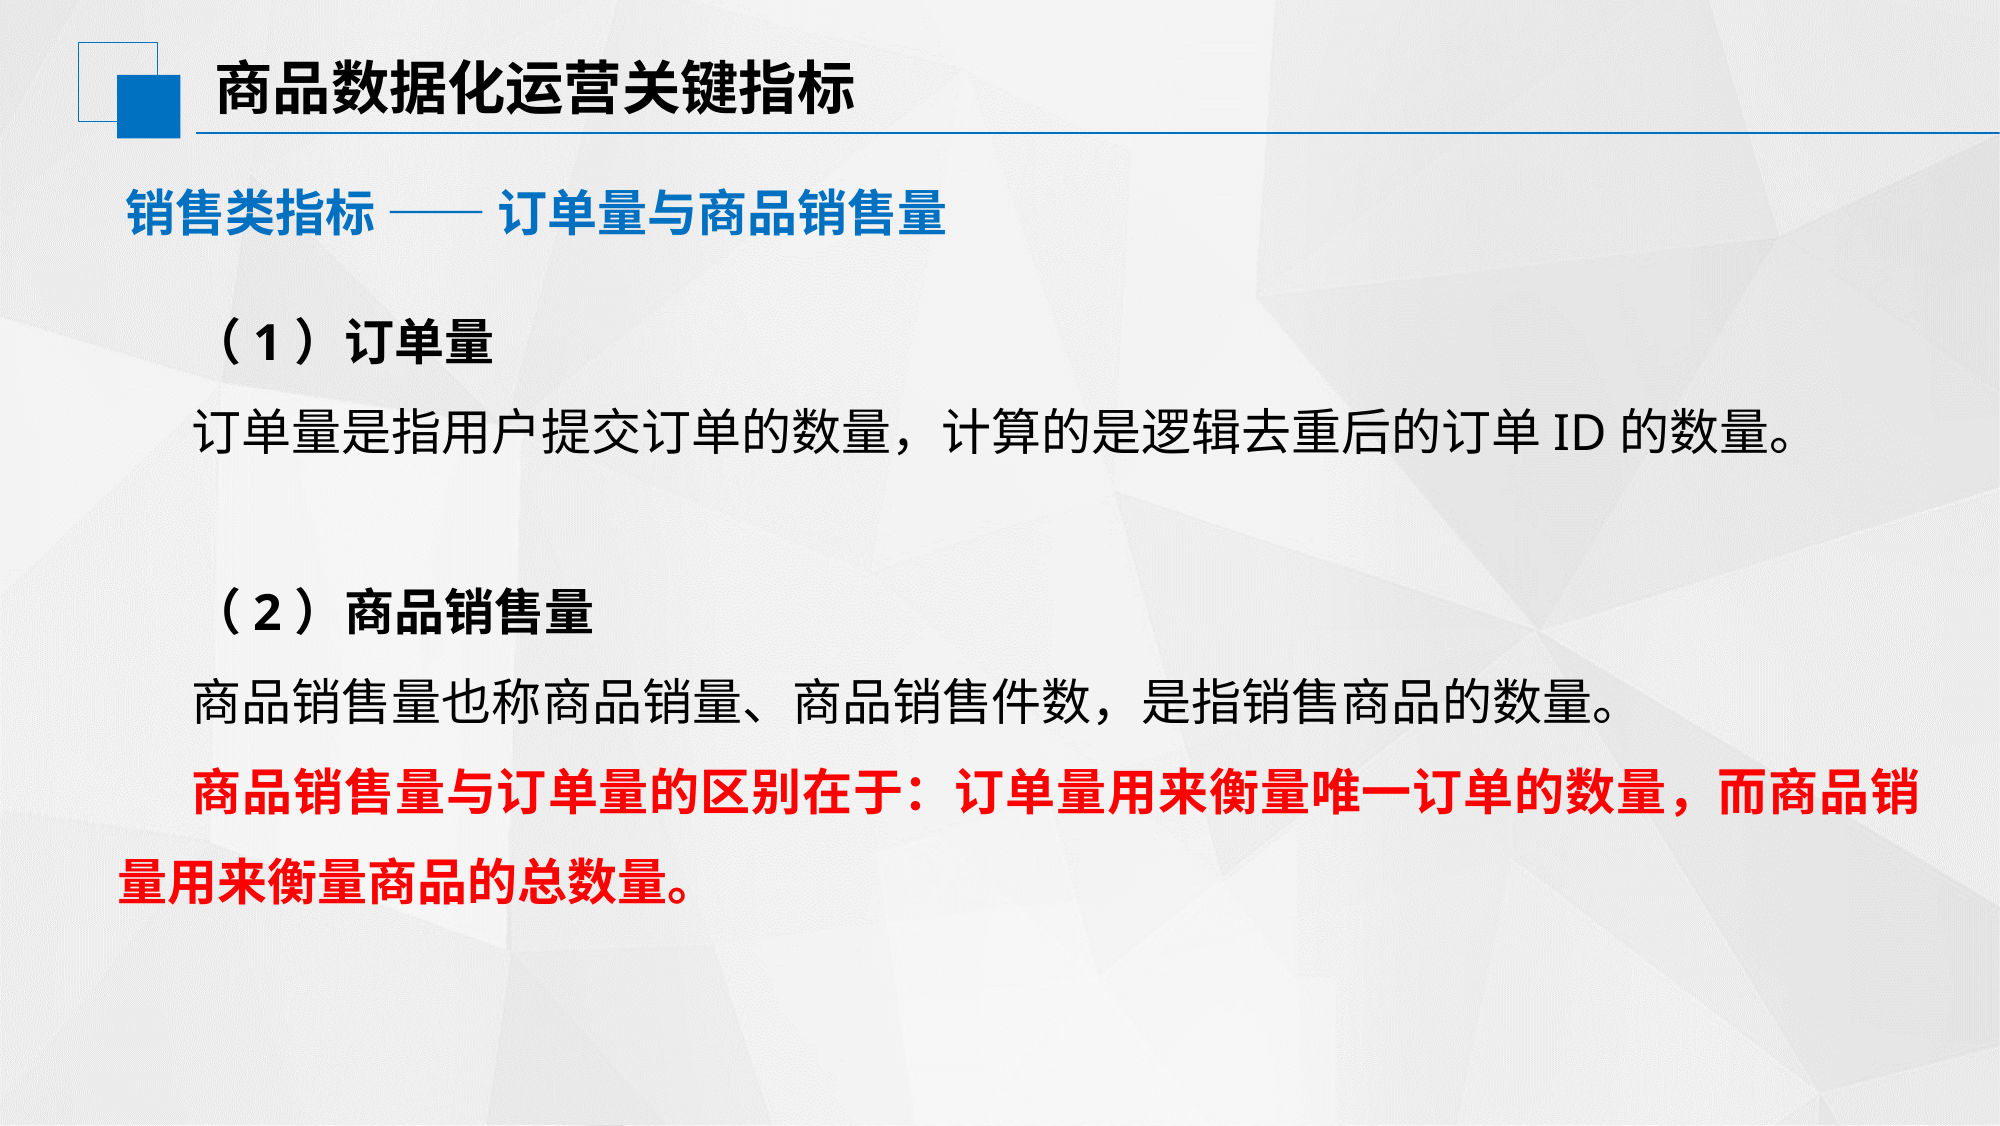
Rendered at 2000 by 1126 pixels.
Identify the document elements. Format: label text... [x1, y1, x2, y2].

title 商品数据化运营关键指标 [194, 42, 988, 130]
picture [0, 0, 2000, 1126]
text_box 销售类指标 —— 订单量与商品销售量 [61, 173, 1122, 249]
text_box （1）订单量 订单量是指用户提交订单的数量，计算的是逻辑去重后的订单ID的数量。 （2）商品销售量 商品销售量也称商品销量、商品销售件数，是指销售商品的数量。 商品销售量与订单量的区别在于：订单量用来衡量唯一订单的数量，而商品销量用来衡量商品的总数量。 [103, 272, 1936, 918]
